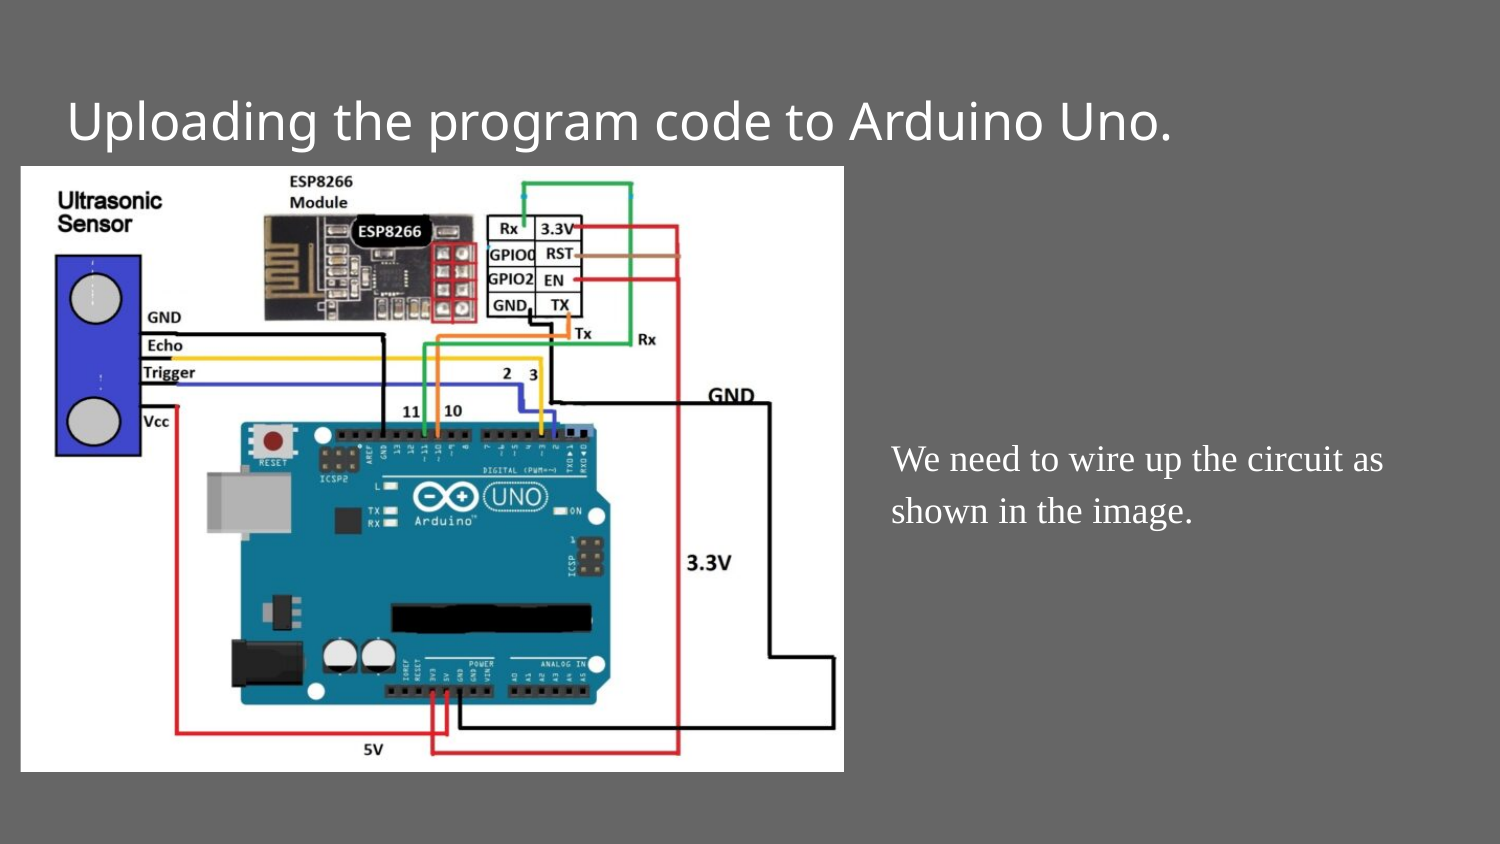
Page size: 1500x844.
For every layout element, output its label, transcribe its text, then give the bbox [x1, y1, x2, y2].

list We need to wire up the circuit as shown in the image. [848, 189, 1449, 750]
picture [20, 166, 845, 773]
title Uploading the program code to Arduino Uno. [51, 72, 1449, 167]
